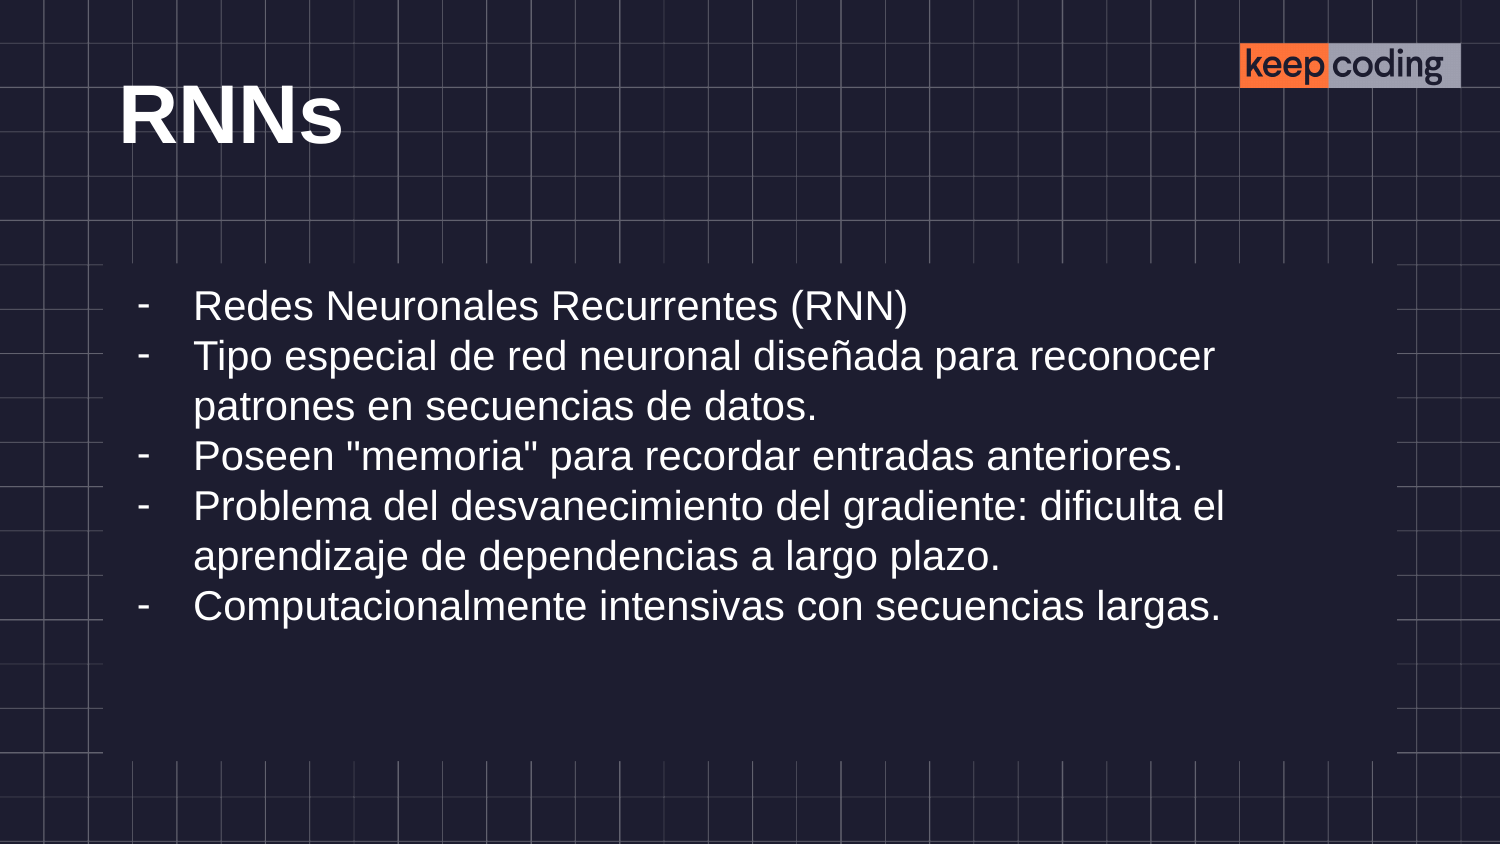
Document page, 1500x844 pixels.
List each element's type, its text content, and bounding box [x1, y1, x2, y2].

list Redes Neuronales Recurrentes (RNN) Tipo especial de red neuronal diseñada para reconocer patrones en secuencias de datos. Poseen "memoria" para recordar entradas anteriores. Problema del desvanecimiento del gradiente: dificulta el aprendizaje de dependencias a largo plazo. Computacionalmente intensivas con secuencias largas. [103, 263, 1397, 762]
picture [1240, 43, 1461, 88]
title RNNs [103, 45, 1225, 208]
